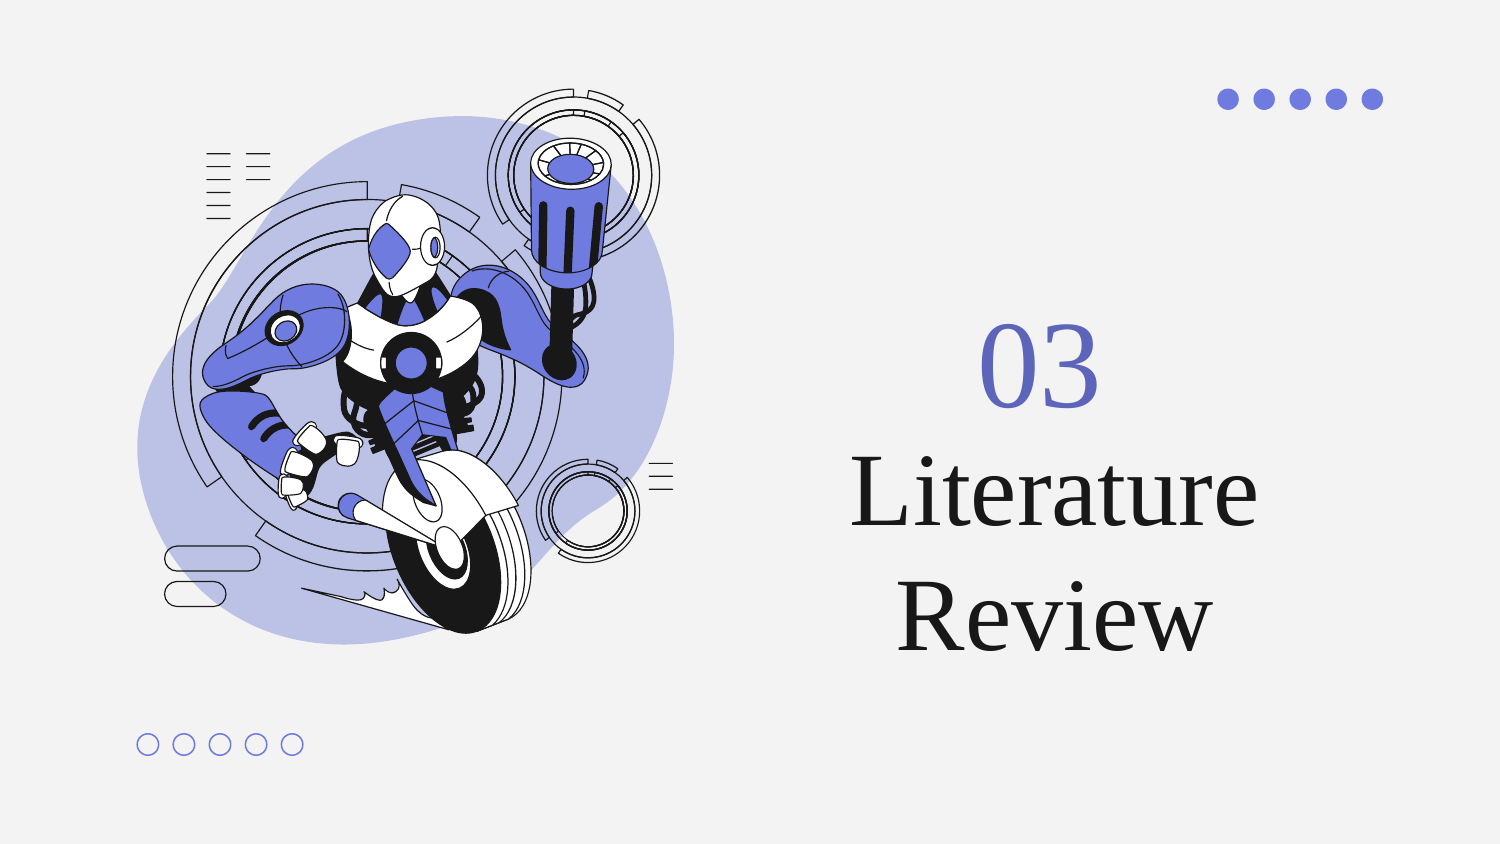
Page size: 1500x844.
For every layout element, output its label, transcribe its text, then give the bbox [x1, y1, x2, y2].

title 03 [904, 282, 1176, 433]
title Literature Review [718, 528, 1392, 686]
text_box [1217, 88, 1384, 111]
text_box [136, 733, 304, 756]
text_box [116, 88, 681, 645]
